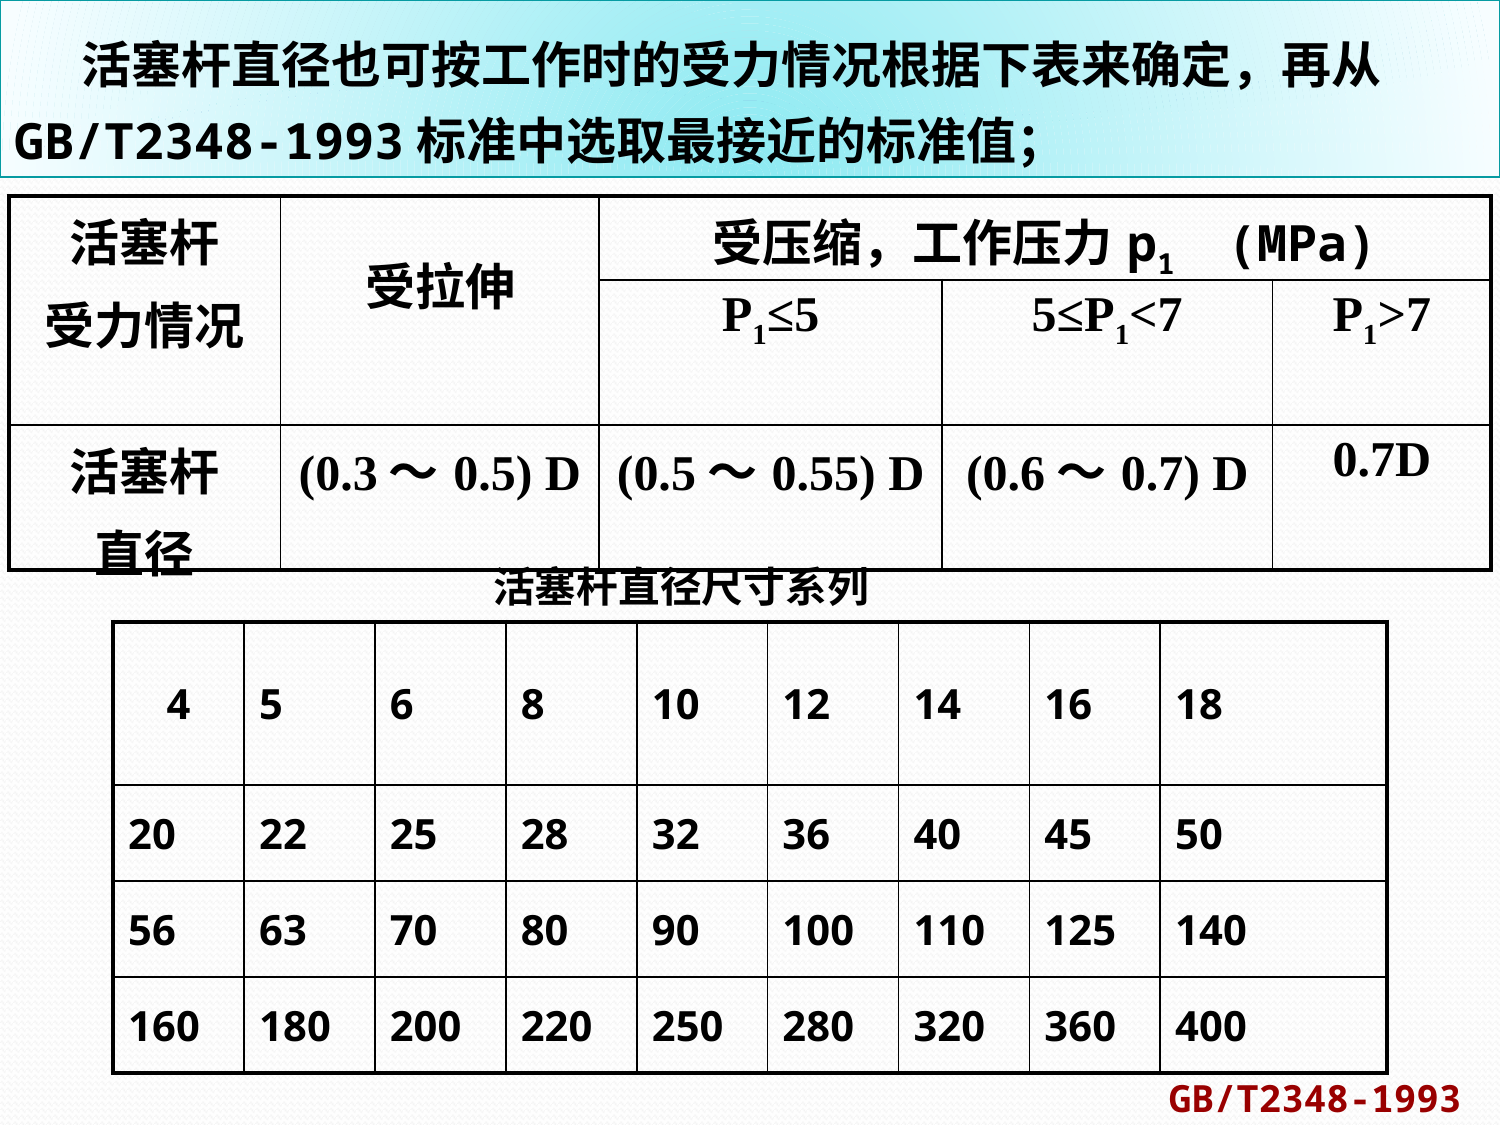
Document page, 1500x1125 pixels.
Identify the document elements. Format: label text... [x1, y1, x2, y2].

table_cell 250 [638, 978, 767, 1071]
table_cell 36 [768, 786, 898, 880]
text_box 活塞杆直径尺寸系列 [478, 553, 916, 664]
table_header 4 [115, 624, 243, 784]
table_cell (0.5～0.55) D [600, 426, 941, 568]
text_box GB/T2348-1993 [1154, 1068, 1477, 1125]
table_cell 280 [768, 978, 898, 1071]
table_header 8 [507, 664, 636, 784]
table_cell 90 [638, 882, 767, 976]
table_cell (0.6～0.7) D [943, 426, 1272, 568]
table_cell 活塞杆 直径 [11, 426, 280, 568]
table_cell 45 [1030, 786, 1159, 880]
table_cell 320 [899, 978, 1029, 1071]
table_header 活塞杆 受力情况 [11, 198, 280, 424]
text_box 活塞杆直径也可按工作时的受力情况根据下表来确定，再从GB/T2348-1993标准中选取最接近的标准值； [0, 0, 1500, 178]
table_cell 56 [115, 882, 243, 976]
table_header 5 [245, 624, 374, 784]
table_cell 360 [1030, 978, 1159, 1071]
table_header 受压缩，工作压力p1 (MPa) [600, 198, 1489, 279]
table_cell 70 [376, 882, 505, 976]
table_cell (0.3～0.5) D [281, 426, 598, 568]
table_cell 125 [1030, 882, 1159, 976]
table_cell 20 [115, 786, 243, 880]
table_cell P1≤5 [600, 281, 941, 424]
table_cell 110 [899, 882, 1029, 976]
table_header 6 [376, 624, 505, 784]
table_header 14 [899, 624, 1029, 784]
table_cell 28 [507, 786, 636, 880]
table_cell 80 [507, 882, 636, 976]
table_cell 50 [1161, 786, 1385, 880]
table_cell 100 [768, 882, 898, 976]
table_header 16 [1030, 624, 1159, 784]
table_cell 25 [376, 786, 505, 880]
table_header 受拉伸 [281, 198, 598, 424]
table_cell 400 [1161, 978, 1385, 1068]
table_header 18 [1161, 624, 1385, 784]
table_cell 220 [507, 978, 636, 1071]
table_header 10 [638, 664, 767, 784]
table_cell 200 [376, 978, 505, 1071]
table_cell 40 [899, 786, 1029, 880]
table_cell 5≤P1<7 [943, 281, 1272, 424]
table_cell 140 [1161, 882, 1385, 976]
table_cell 0.7D [1273, 426, 1489, 568]
table_cell 63 [245, 882, 374, 976]
table_cell 22 [245, 786, 374, 880]
table_cell 180 [245, 978, 374, 1071]
table_cell 32 [638, 786, 767, 880]
table_cell P1>7 [1273, 281, 1489, 424]
table_header 12 [768, 664, 898, 784]
table_cell 160 [115, 978, 243, 1071]
